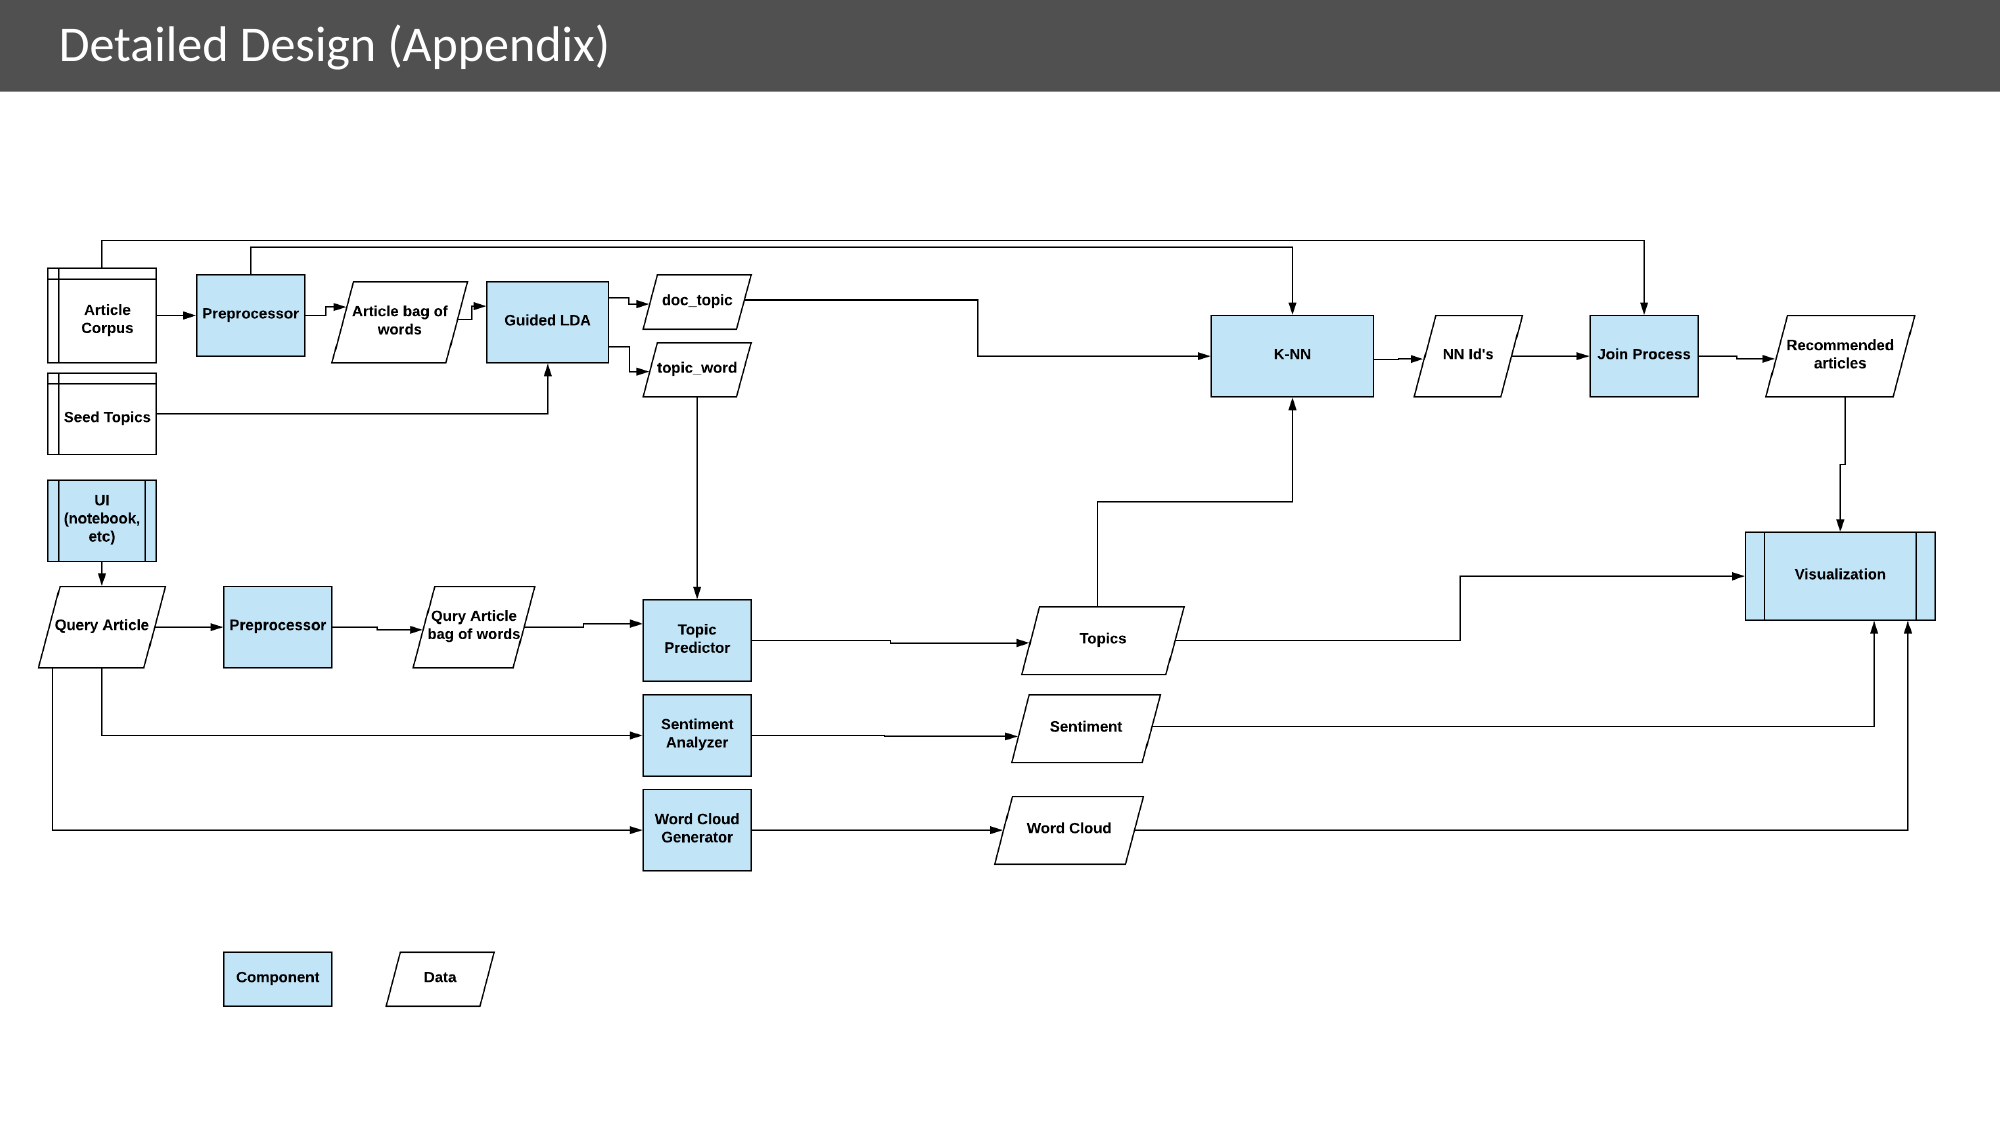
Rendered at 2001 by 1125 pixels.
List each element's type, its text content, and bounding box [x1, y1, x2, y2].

picture [11, 213, 1957, 1033]
title Detailed Design (Appendix) [43, 10, 1956, 82]
